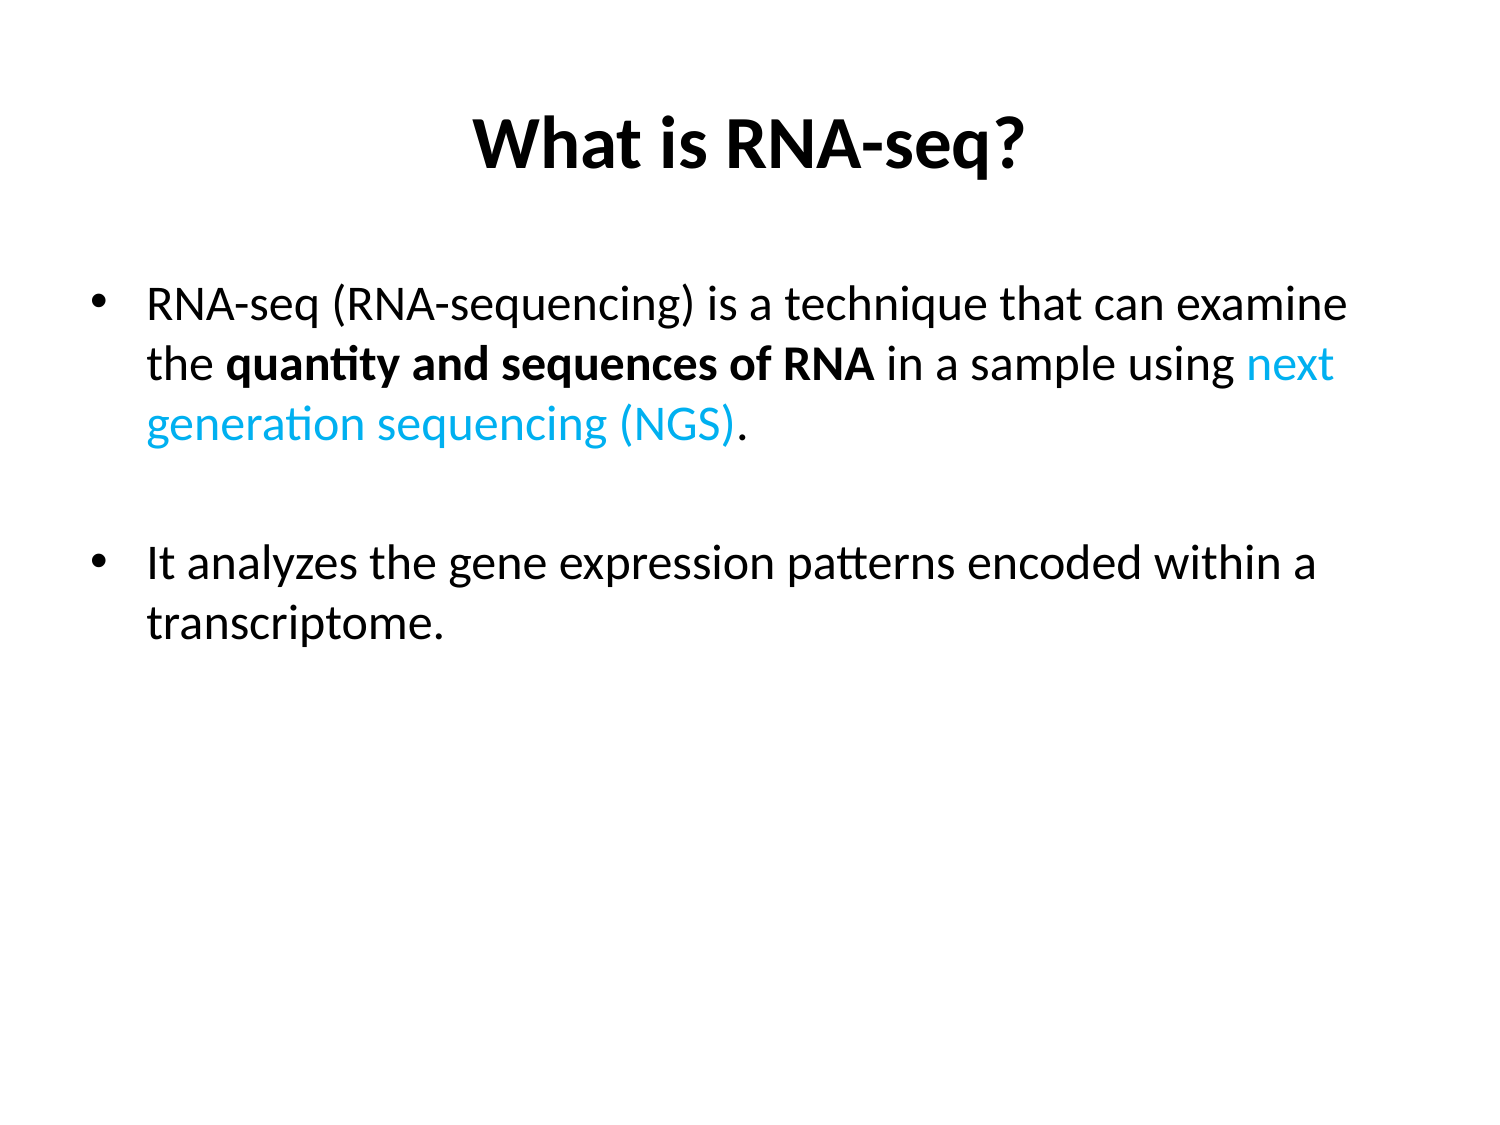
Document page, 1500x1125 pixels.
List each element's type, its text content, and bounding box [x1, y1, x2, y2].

list RNA-seq (RNA-sequencing) is a technique that can examine the quantity and sequences of RNA in a sample using next generation sequencing (NGS). It analyzes the gene expression patterns encoded within a transcriptome. [75, 262, 1425, 1005]
title What is RNA-seq? [75, 45, 1425, 233]
